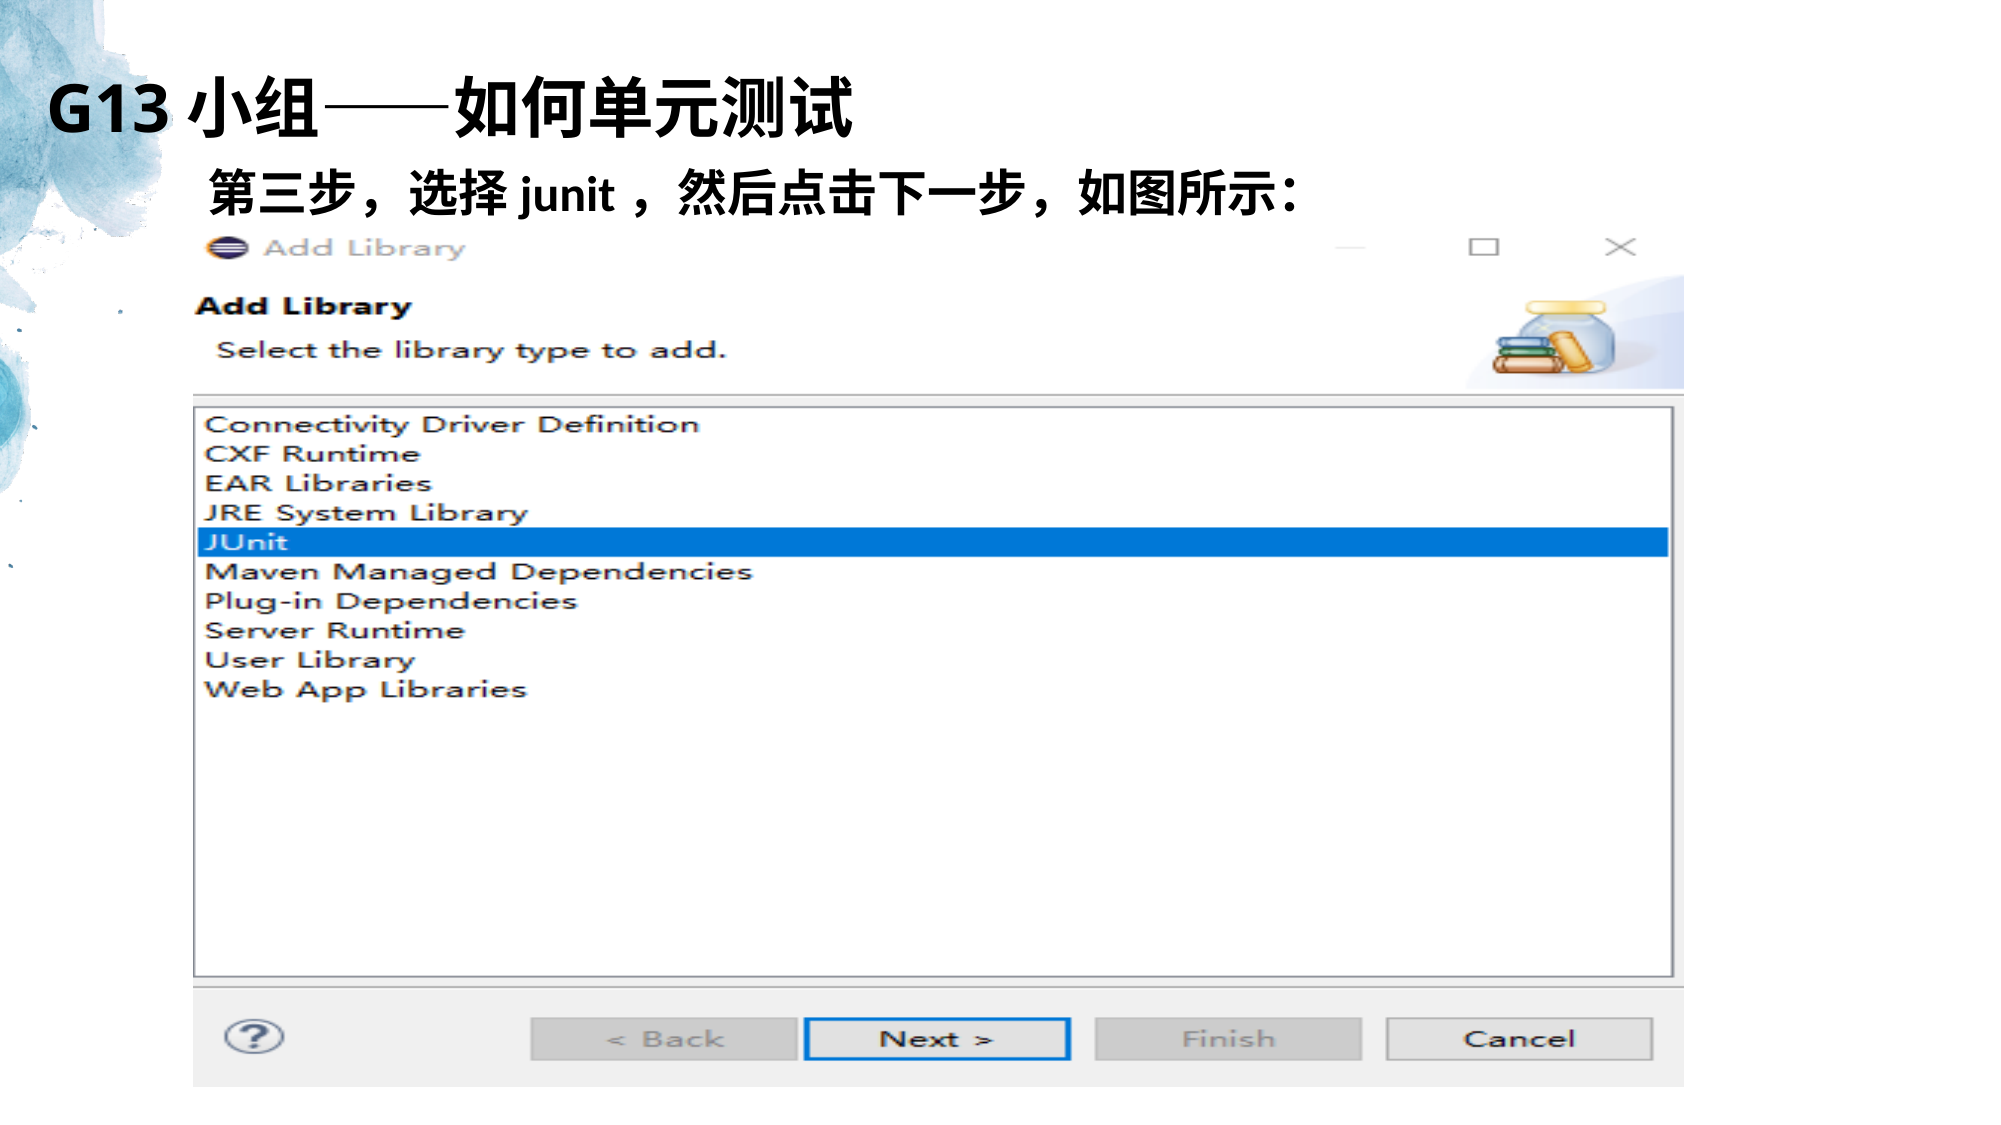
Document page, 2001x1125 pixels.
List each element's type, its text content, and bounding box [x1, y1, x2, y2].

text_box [0, 0, 851, 628]
picture [193, 230, 1684, 1087]
text_box 第三步，选择junit，然后点击下一步，如图所示： [851, 154, 1331, 230]
